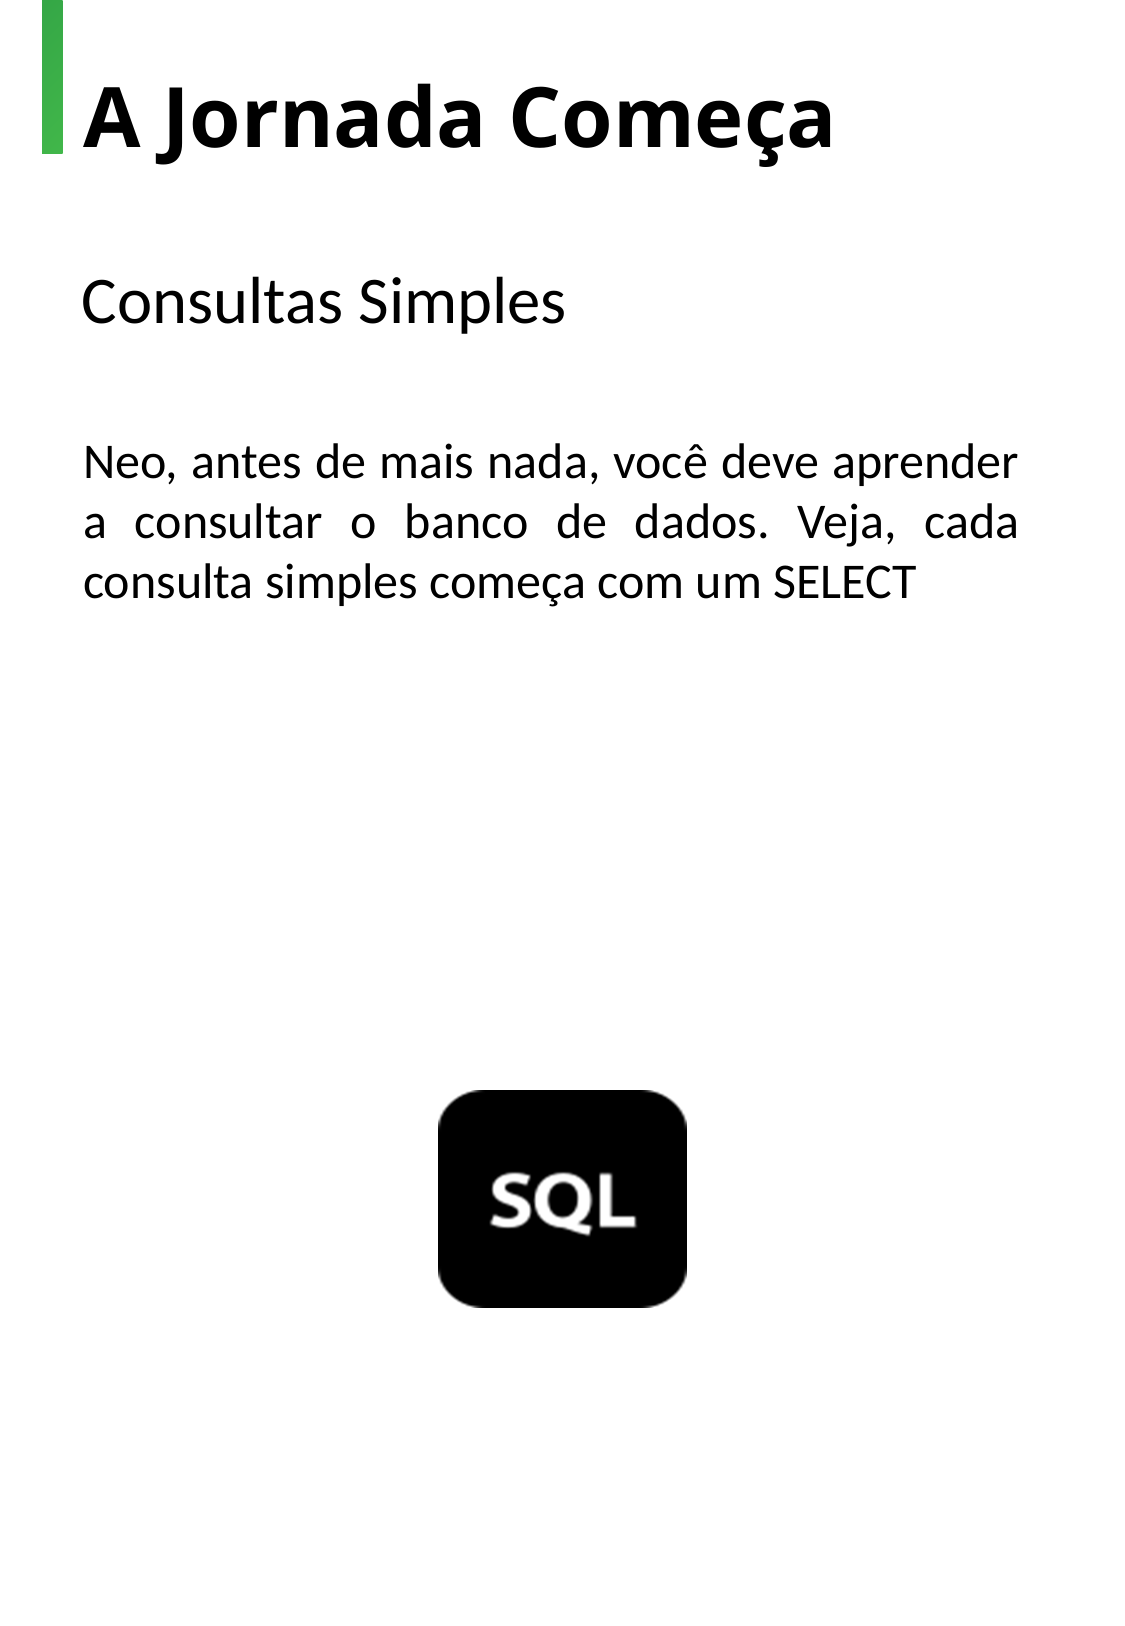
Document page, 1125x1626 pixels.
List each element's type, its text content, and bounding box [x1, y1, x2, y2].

text_box A Jornada Começa [68, 56, 1124, 171]
picture [437, 1090, 688, 1308]
text_box Consultas Simples [67, 248, 1034, 344]
text_box [41, 0, 64, 154]
text_box Neo, antes de mais nada, você deve aprender a consultar o banco de dados. Veja, cada consulta simples começa com um SELECT [68, 421, 1035, 617]
